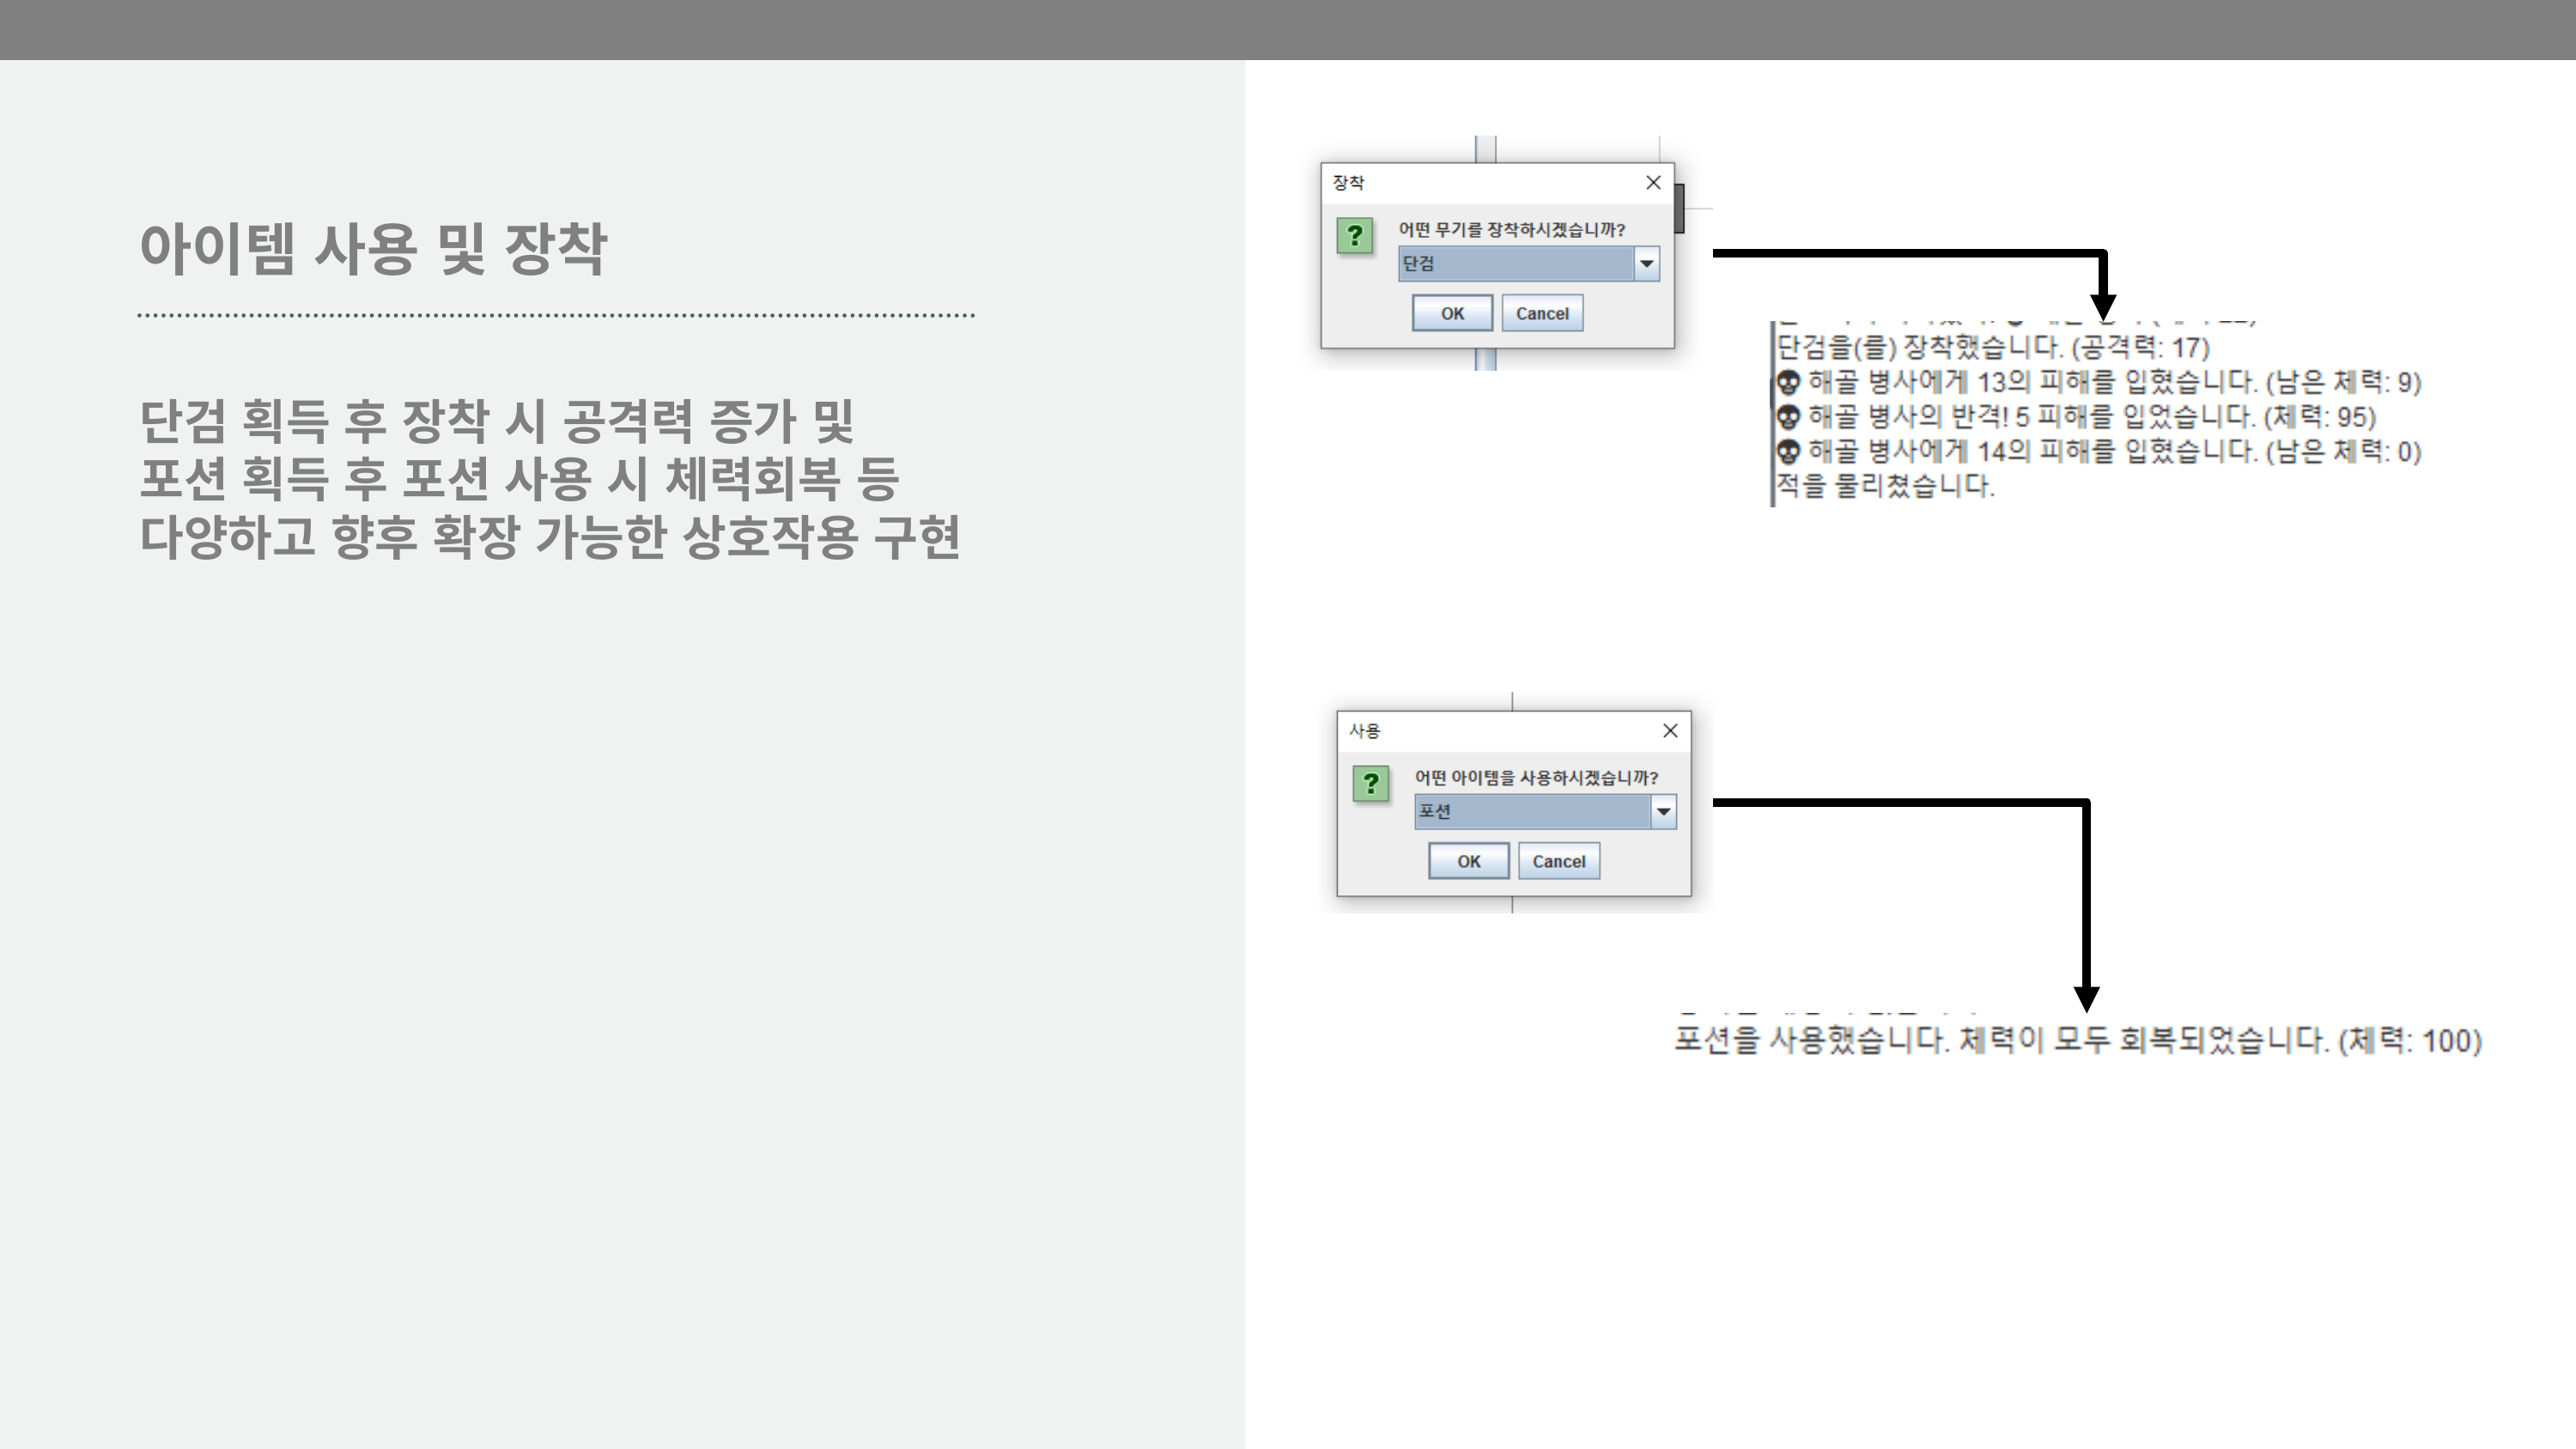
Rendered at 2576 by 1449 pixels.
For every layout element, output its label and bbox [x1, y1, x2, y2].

picture [1674, 1013, 2500, 1075]
text_box [1712, 252, 2104, 322]
picture [1285, 136, 1714, 372]
picture [1770, 321, 2437, 507]
text_box [0, 0, 2576, 1449]
text_box [1712, 802, 2087, 1014]
picture [1318, 691, 1714, 914]
